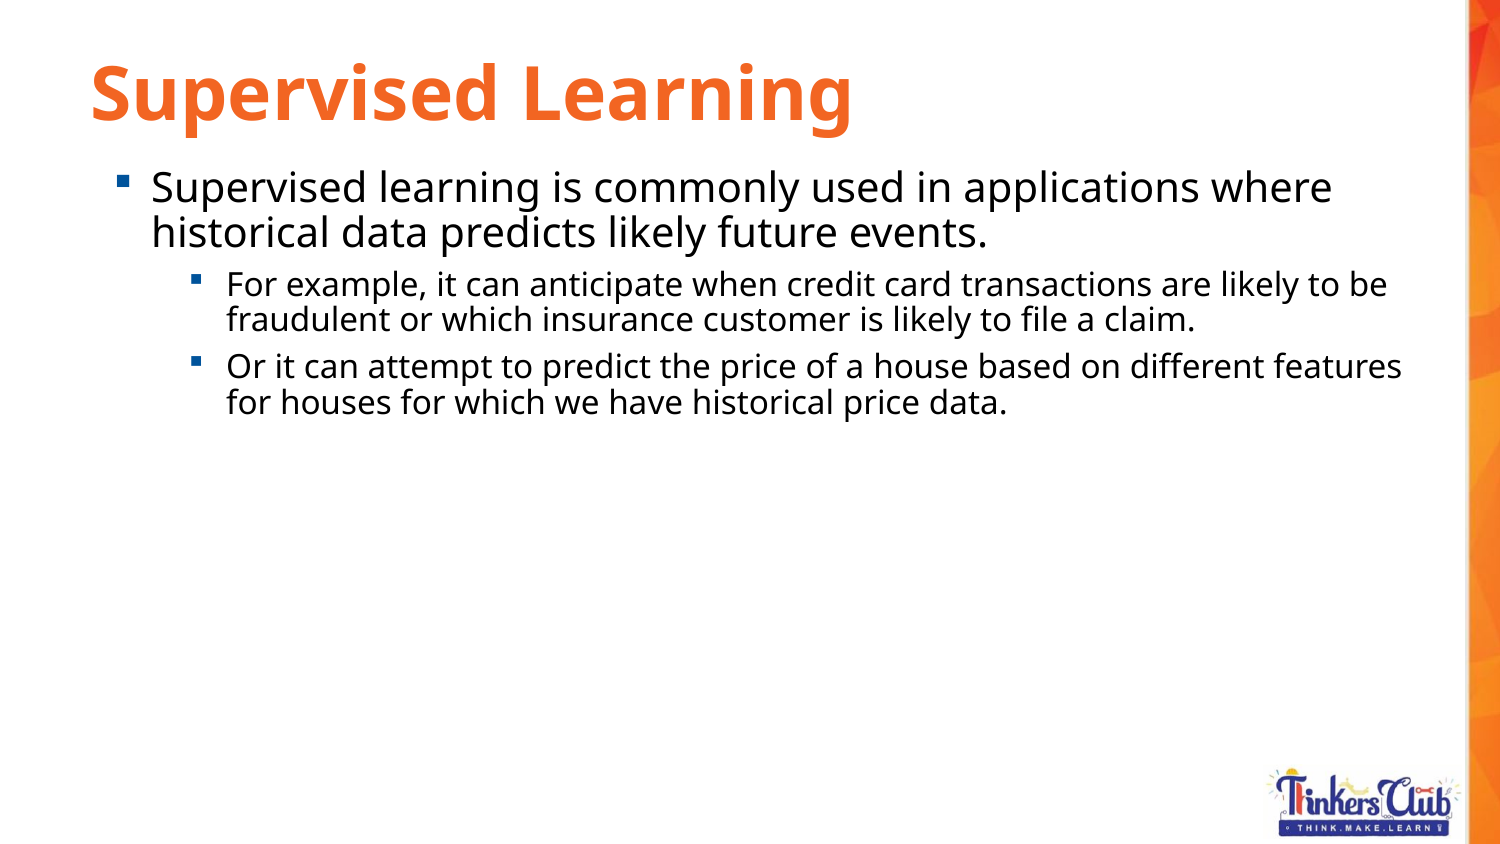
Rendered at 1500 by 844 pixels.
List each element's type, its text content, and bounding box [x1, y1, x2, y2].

picture [1263, 764, 1462, 839]
picture [1465, 0, 1500, 844]
subtitle Supervised Learning [0, 37, 1397, 130]
list Supervised learning is commonly used in applications where historical data predicts likely future events. For example, it can anticipate when credit card transactions are likely to be fraudulent or which insurance customer is likely to file a claim. Or it can attempt to predict the price of a house based on different features for houses for which we have historical price data. [98, 159, 1450, 782]
